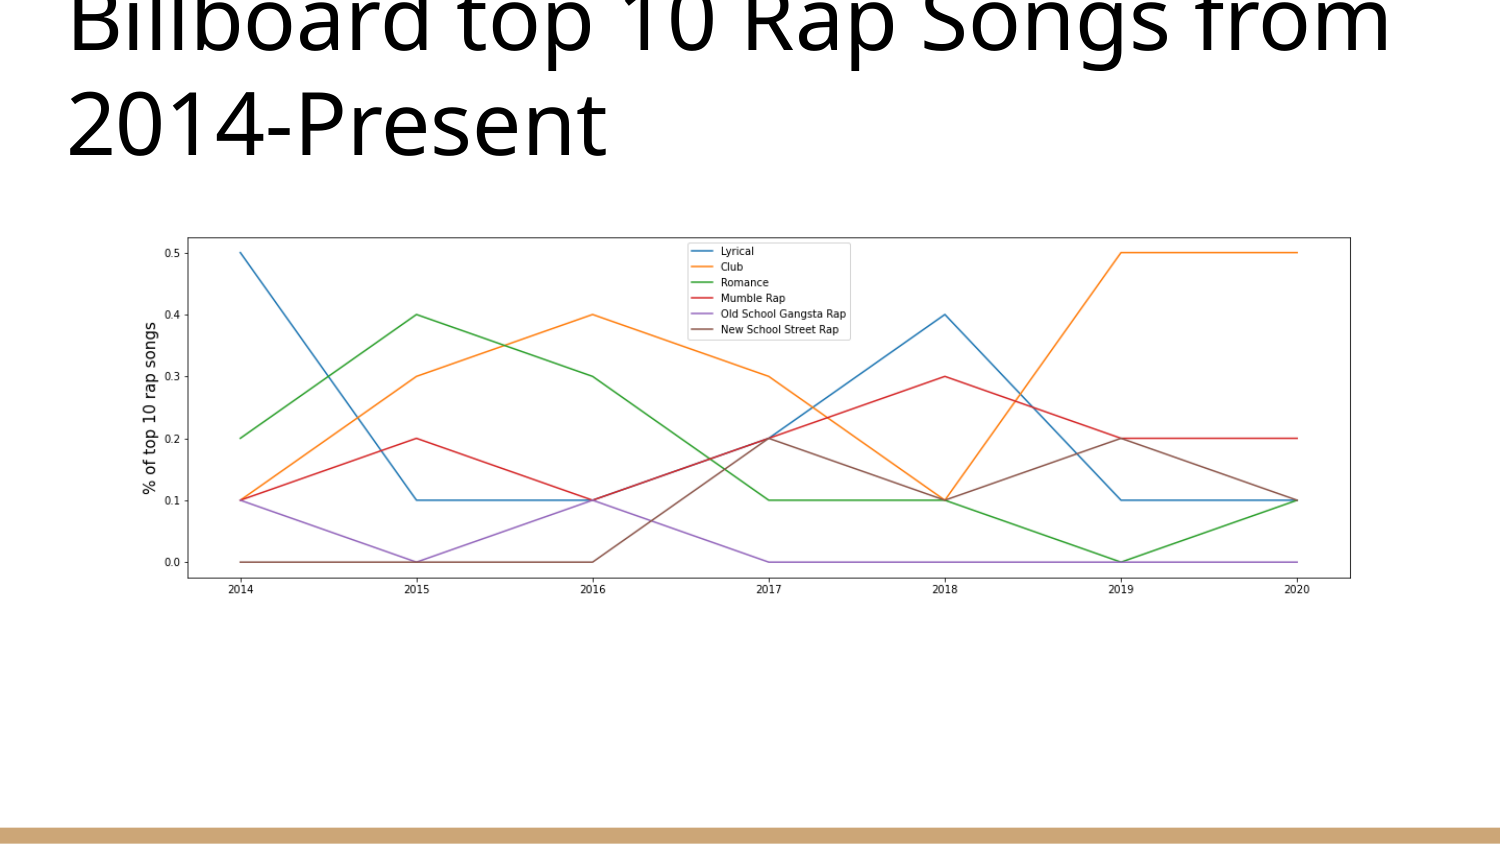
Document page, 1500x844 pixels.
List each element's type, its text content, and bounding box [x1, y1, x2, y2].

picture [0, 183, 1500, 635]
title Billboard top 10 Rap Songs from 2014-Present [51, 51, 1449, 182]
